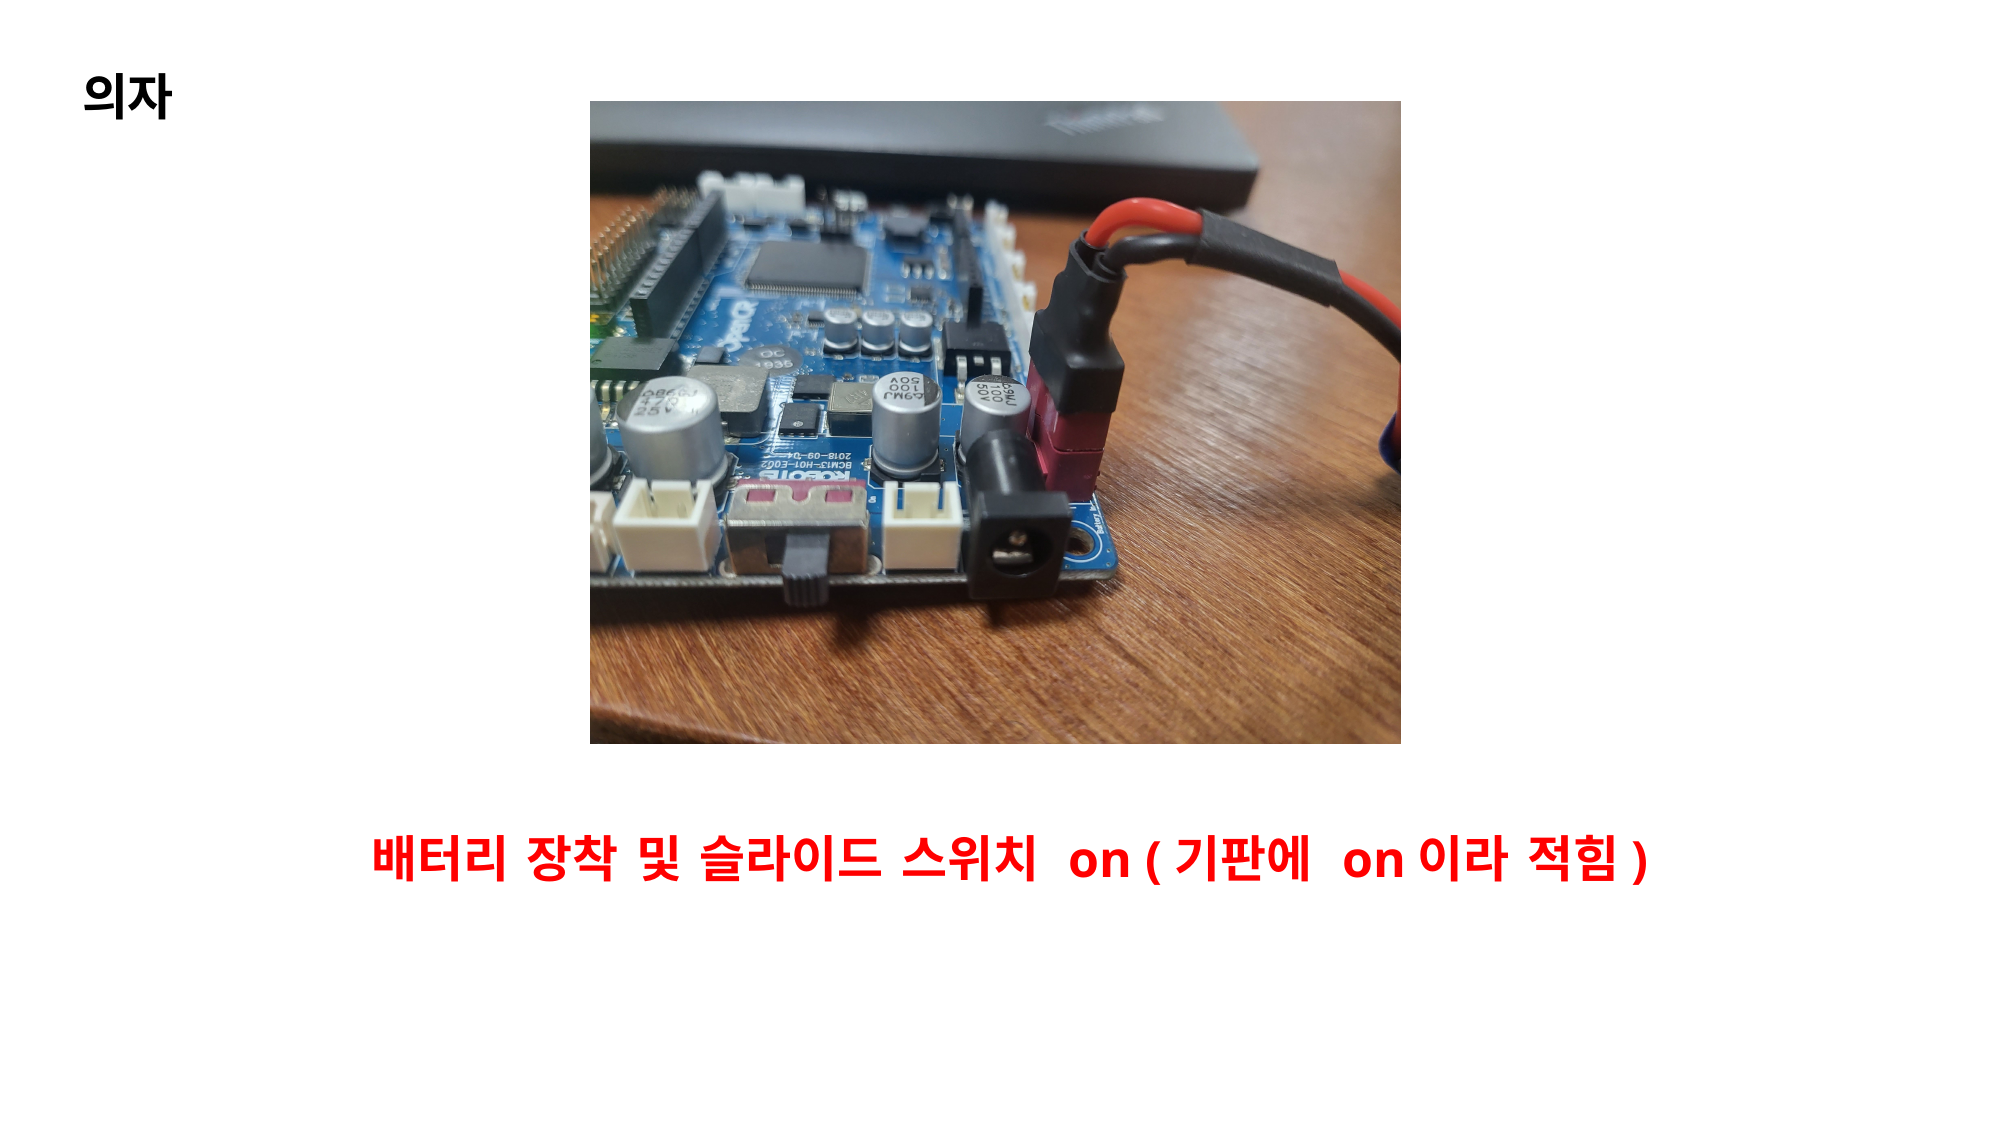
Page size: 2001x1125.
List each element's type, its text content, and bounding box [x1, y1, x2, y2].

text_box 의자 [37, 65, 1362, 337]
picture [590, 101, 1402, 745]
text_box 배터리 장착 및 슬라이드 스위치 on (기판에 on이라 적힘) [259, 826, 1760, 1002]
